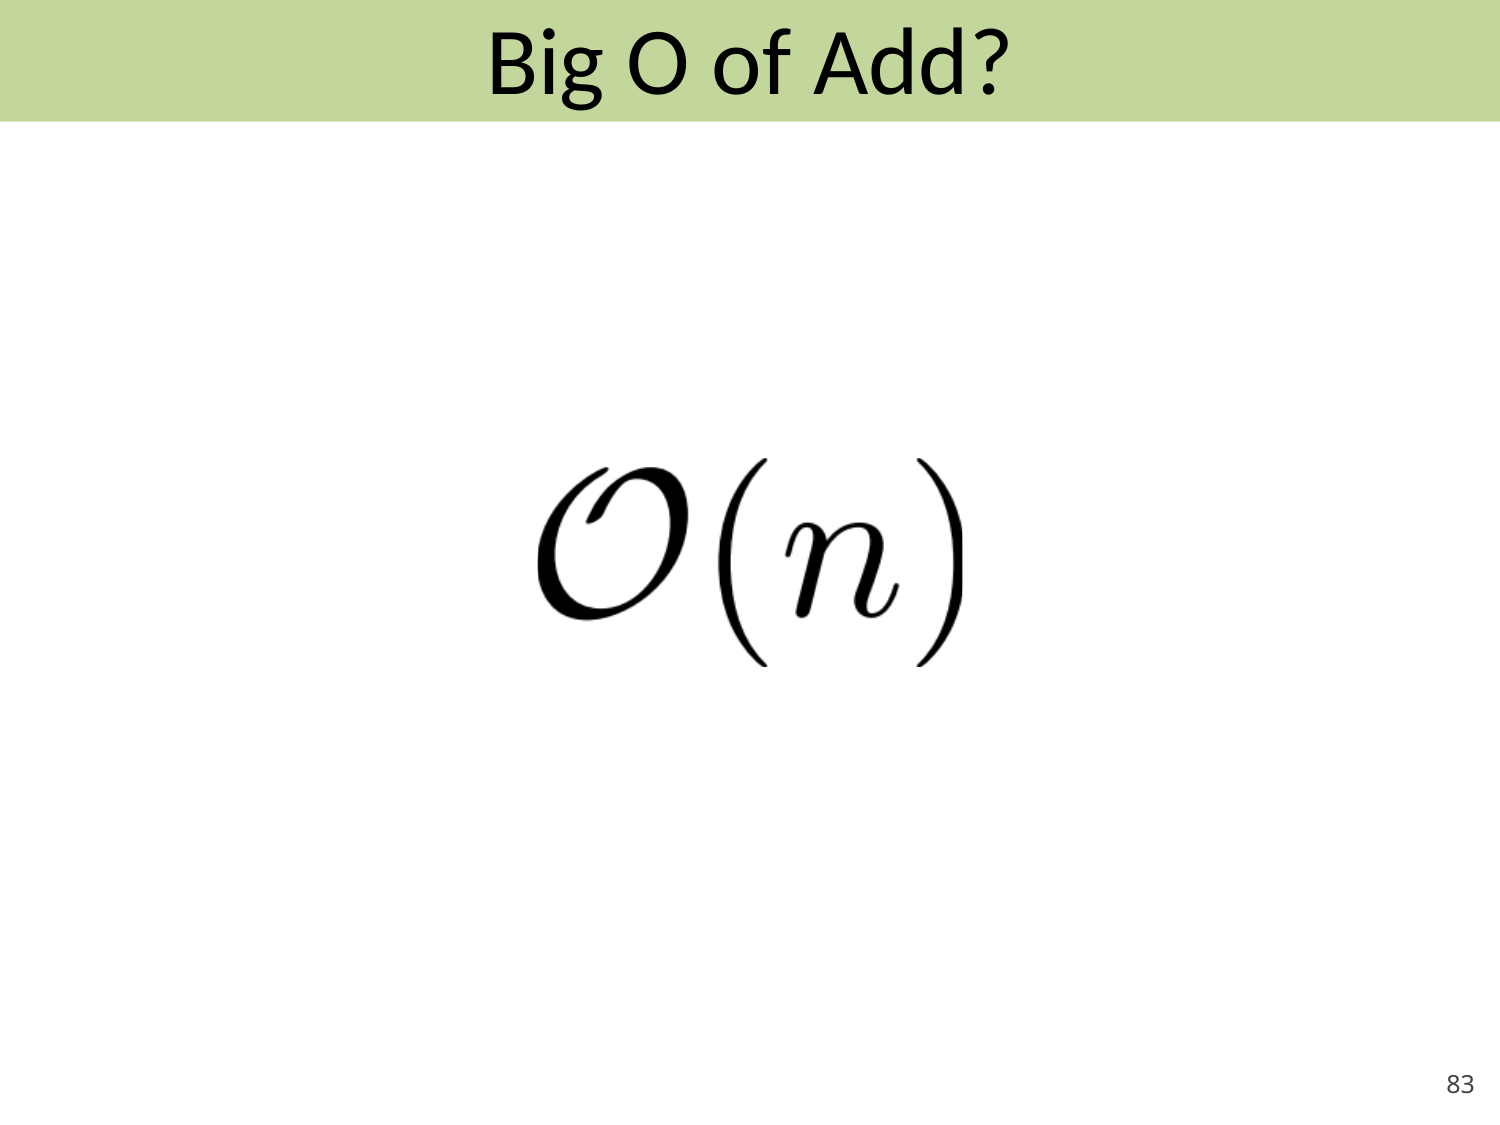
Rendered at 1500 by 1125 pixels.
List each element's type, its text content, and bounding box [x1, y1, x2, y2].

picture [537, 458, 963, 667]
title Big O of Add? [75, 0, 1425, 113]
